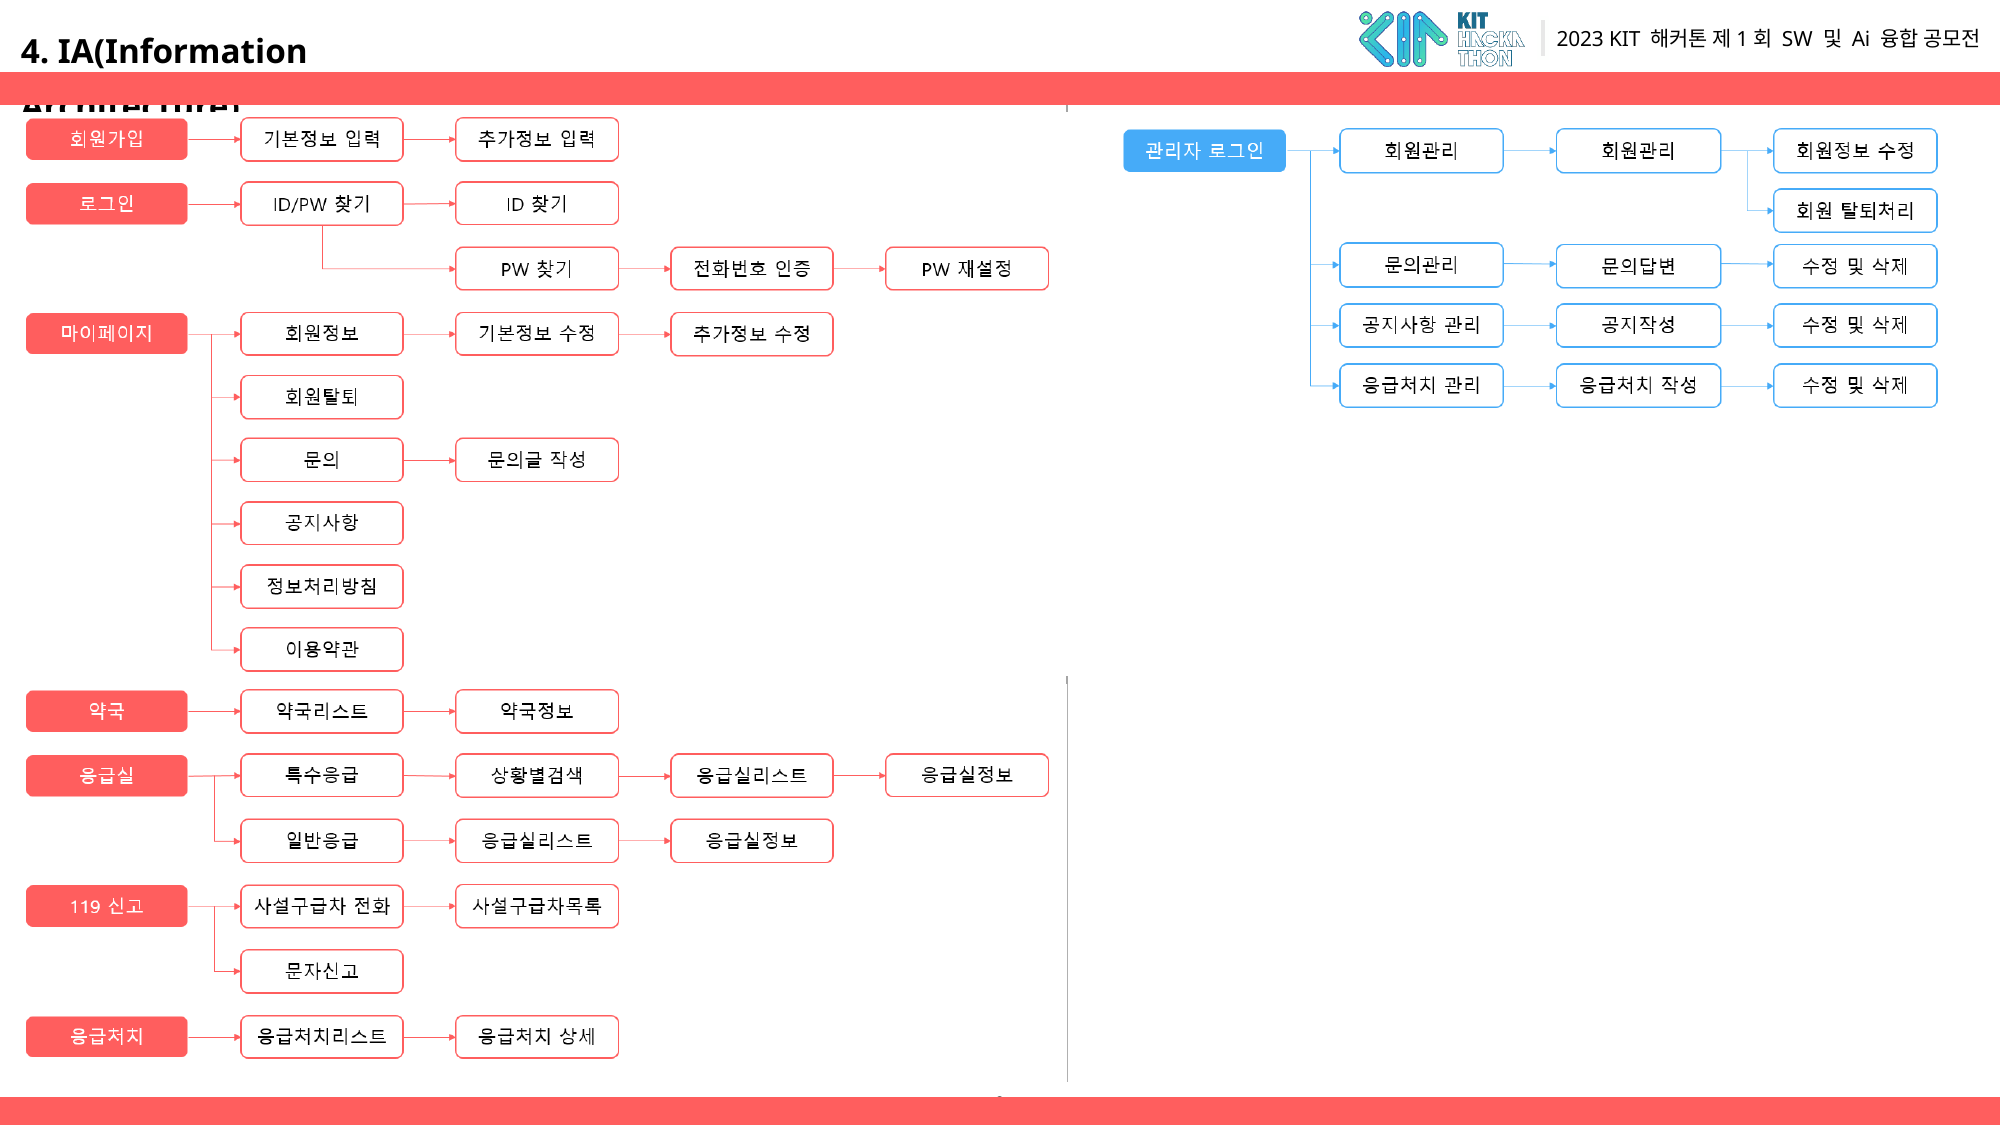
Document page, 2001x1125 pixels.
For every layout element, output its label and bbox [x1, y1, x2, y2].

text_box [0, 73, 2000, 104]
text_box [0, 1098, 2000, 1125]
picture [1119, 123, 1948, 697]
picture [1359, 11, 1525, 67]
picture [0, 112, 1068, 676]
picture [0, 684, 1068, 1095]
